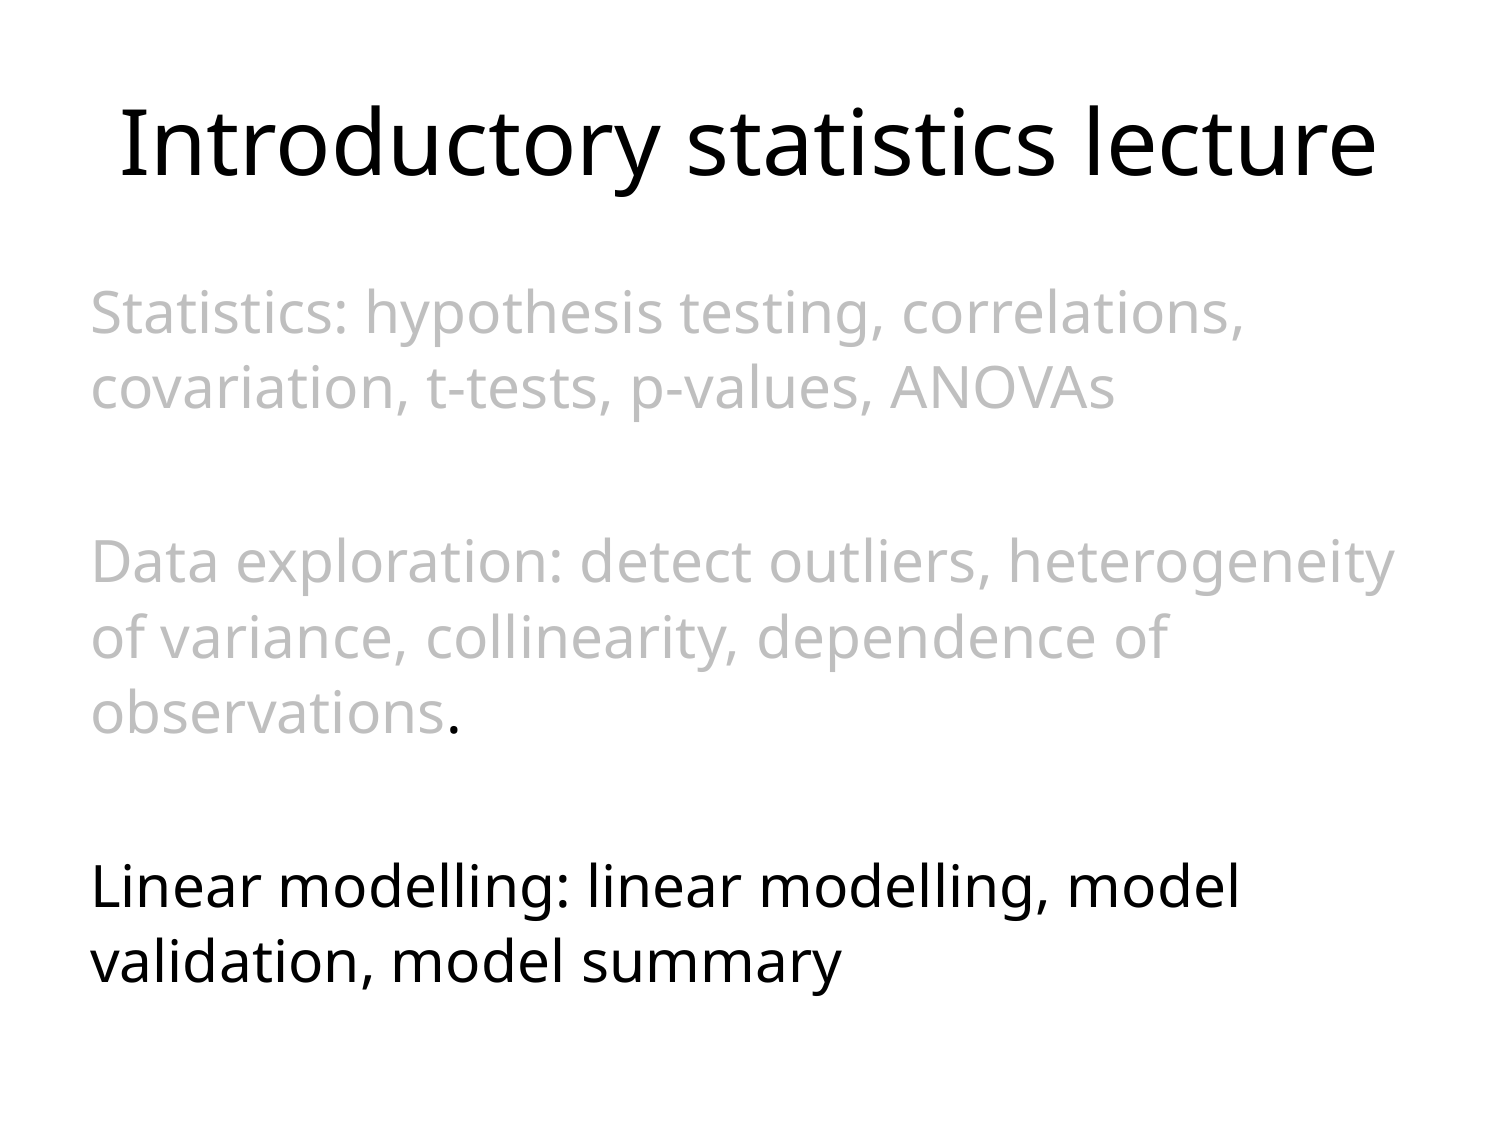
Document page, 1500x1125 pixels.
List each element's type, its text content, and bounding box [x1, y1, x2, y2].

list Statistics: hypothesis testing, correlations, covariation, t-tests, p-values, ANOVAs Data exploration: detect outliers, heterogeneity of variance, collinearity, dependence of observations. Linear modelling: linear modelling, model validation, model summary [75, 262, 1425, 1005]
title Introductory statistics lecture [75, 45, 1425, 233]
